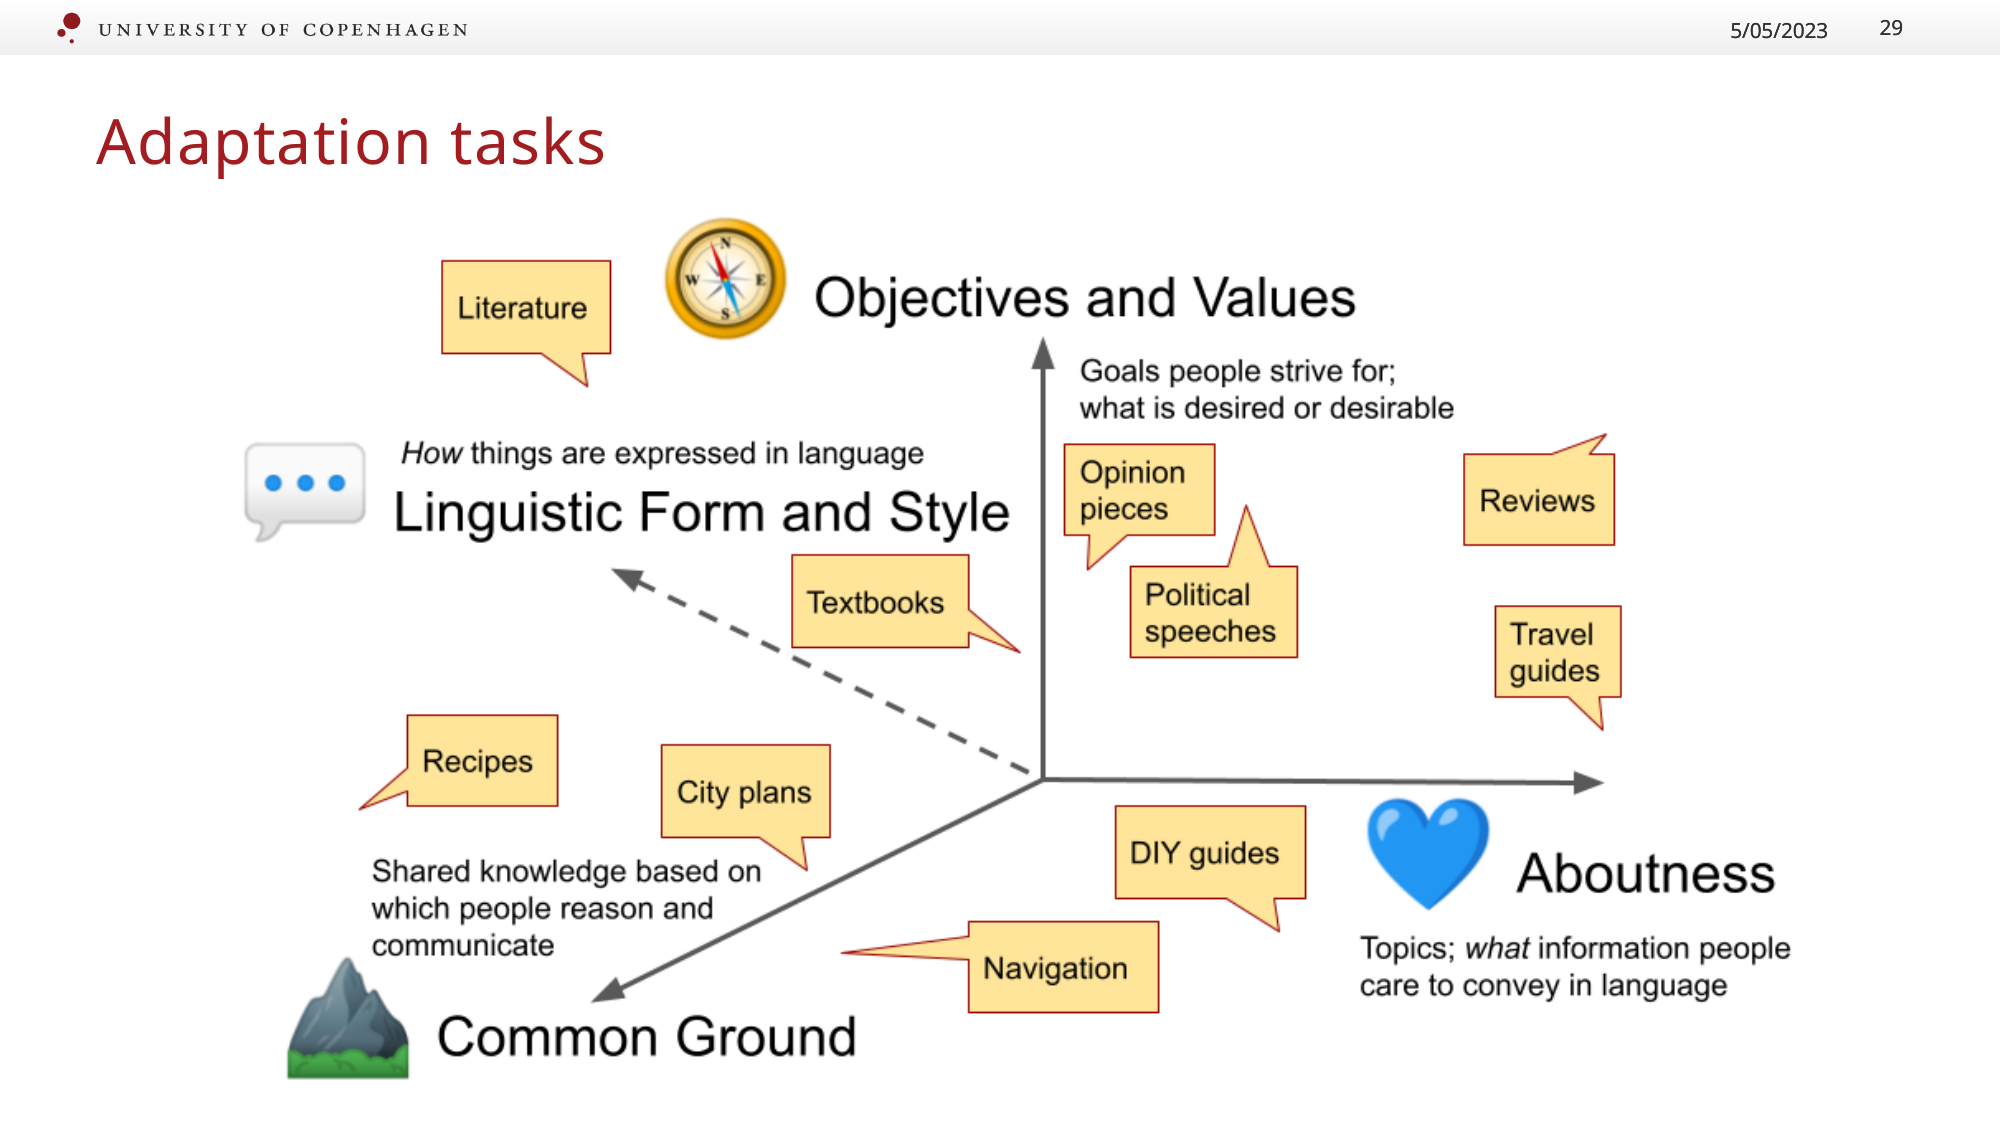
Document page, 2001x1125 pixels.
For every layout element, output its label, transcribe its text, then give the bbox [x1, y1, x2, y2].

picture [92, 15, 475, 42]
slide_number 29 [1840, 14, 1904, 43]
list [222, 196, 1807, 1088]
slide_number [1694, 14, 1829, 43]
title Adaptation tasks [96, 101, 1904, 244]
